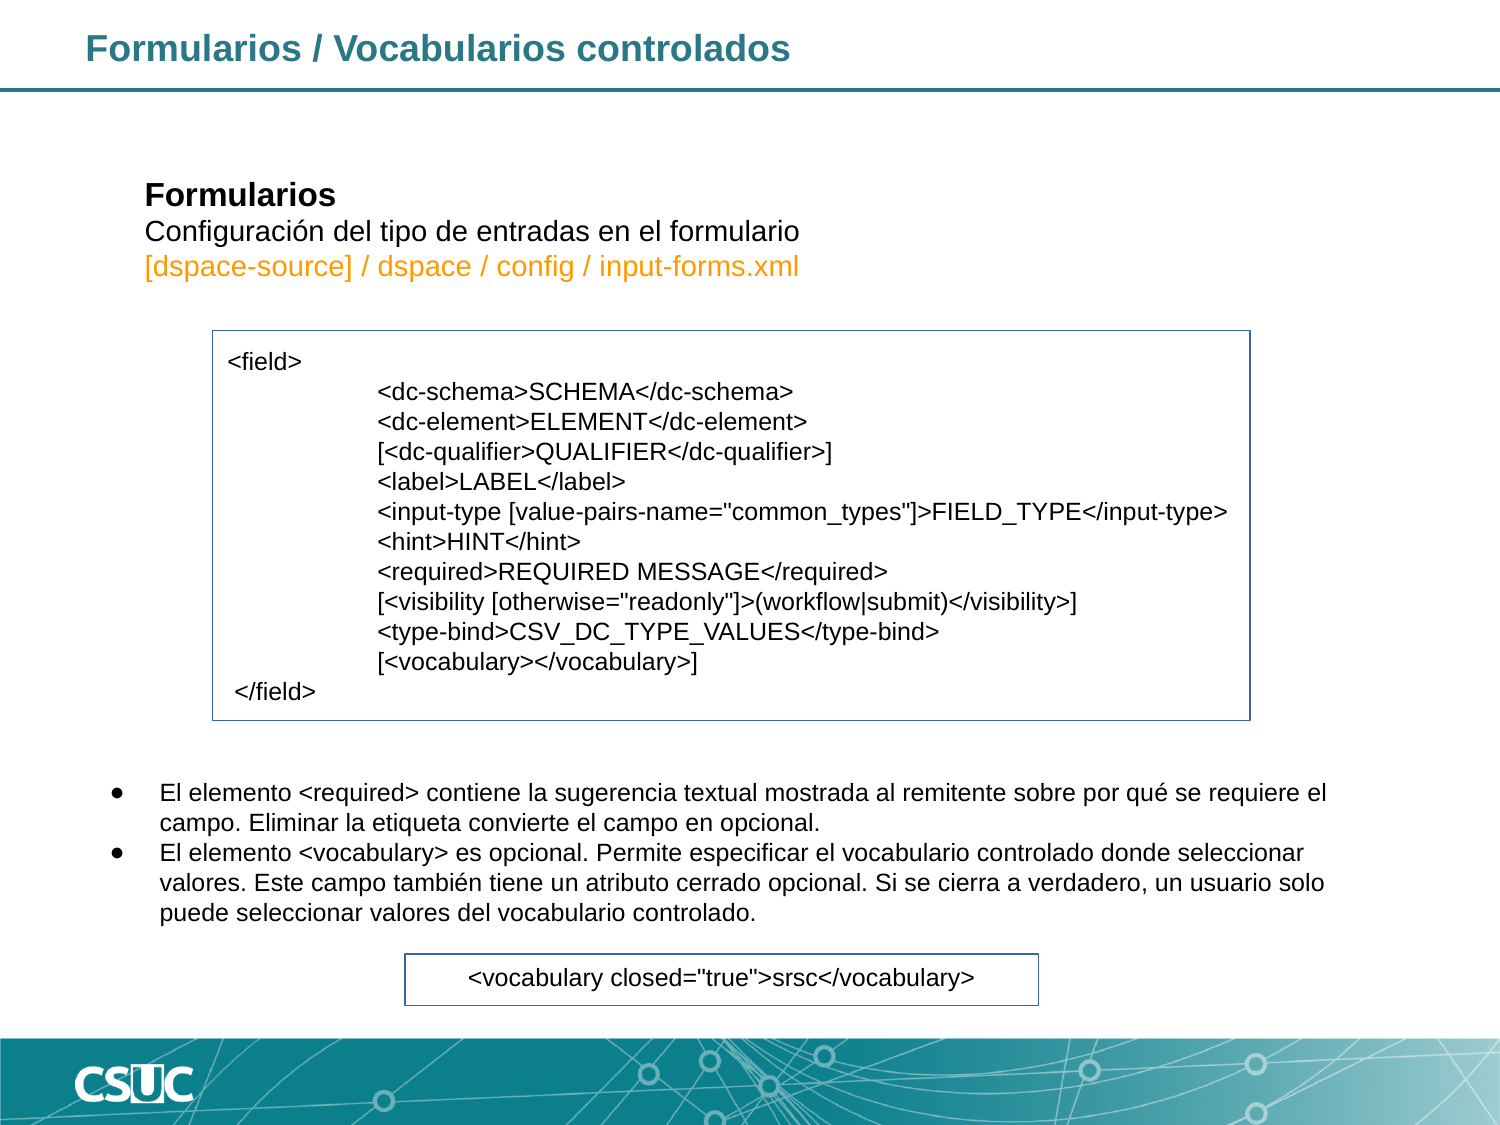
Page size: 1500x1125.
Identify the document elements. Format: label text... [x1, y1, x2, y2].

text_box El elemento <required> contiene la sugerencia textual mostrada al remitente sobre por qué se requiere el campo. Eliminar la etiqueta convierte el campo en opcional. El elemento <vocabulary> es opcional. Permite especificar el vocabulario controlado donde seleccionar valores. Este campo también tiene un atributo cerrado opcional. Si se cierra a verdadero, un usuario solo puede seleccionar valores del vocabulario controlado. [69, 769, 1393, 1006]
text_box <vocabulary closed="true">srsc</vocabulary> [405, 954, 1039, 1006]
text_box [188, 307, 717, 442]
text_box Formularios / Vocabularios controlados [74, 14, 1425, 79]
text_box Formularios Configuración del tipo de entradas en el formulario [dspace-source] / dspace / config / input-forms.xml [129, 165, 1314, 434]
text_box <field> <dc-schema>SCHEMA</dc-schema> <dc-element>ELEMENT</dc-element> [<dc-qualifier>QUALIFIER</dc-qualifier>] <label>LABEL</label> <input-type [value-pairs-name="common_types"]>FIELD_TYPE</input-type> <hint>HINT</hint> <required>REQUIRED MESSAGE</required> [<visibility [otherwise="readonly"]>(workflow|submit)</visibility>] <type-bind>CSV_DC_TYPE_VALUES</type-bind> [<vocabulary></vocabulary>] </field> [212, 330, 1250, 721]
picture [0, 1038, 1500, 1125]
